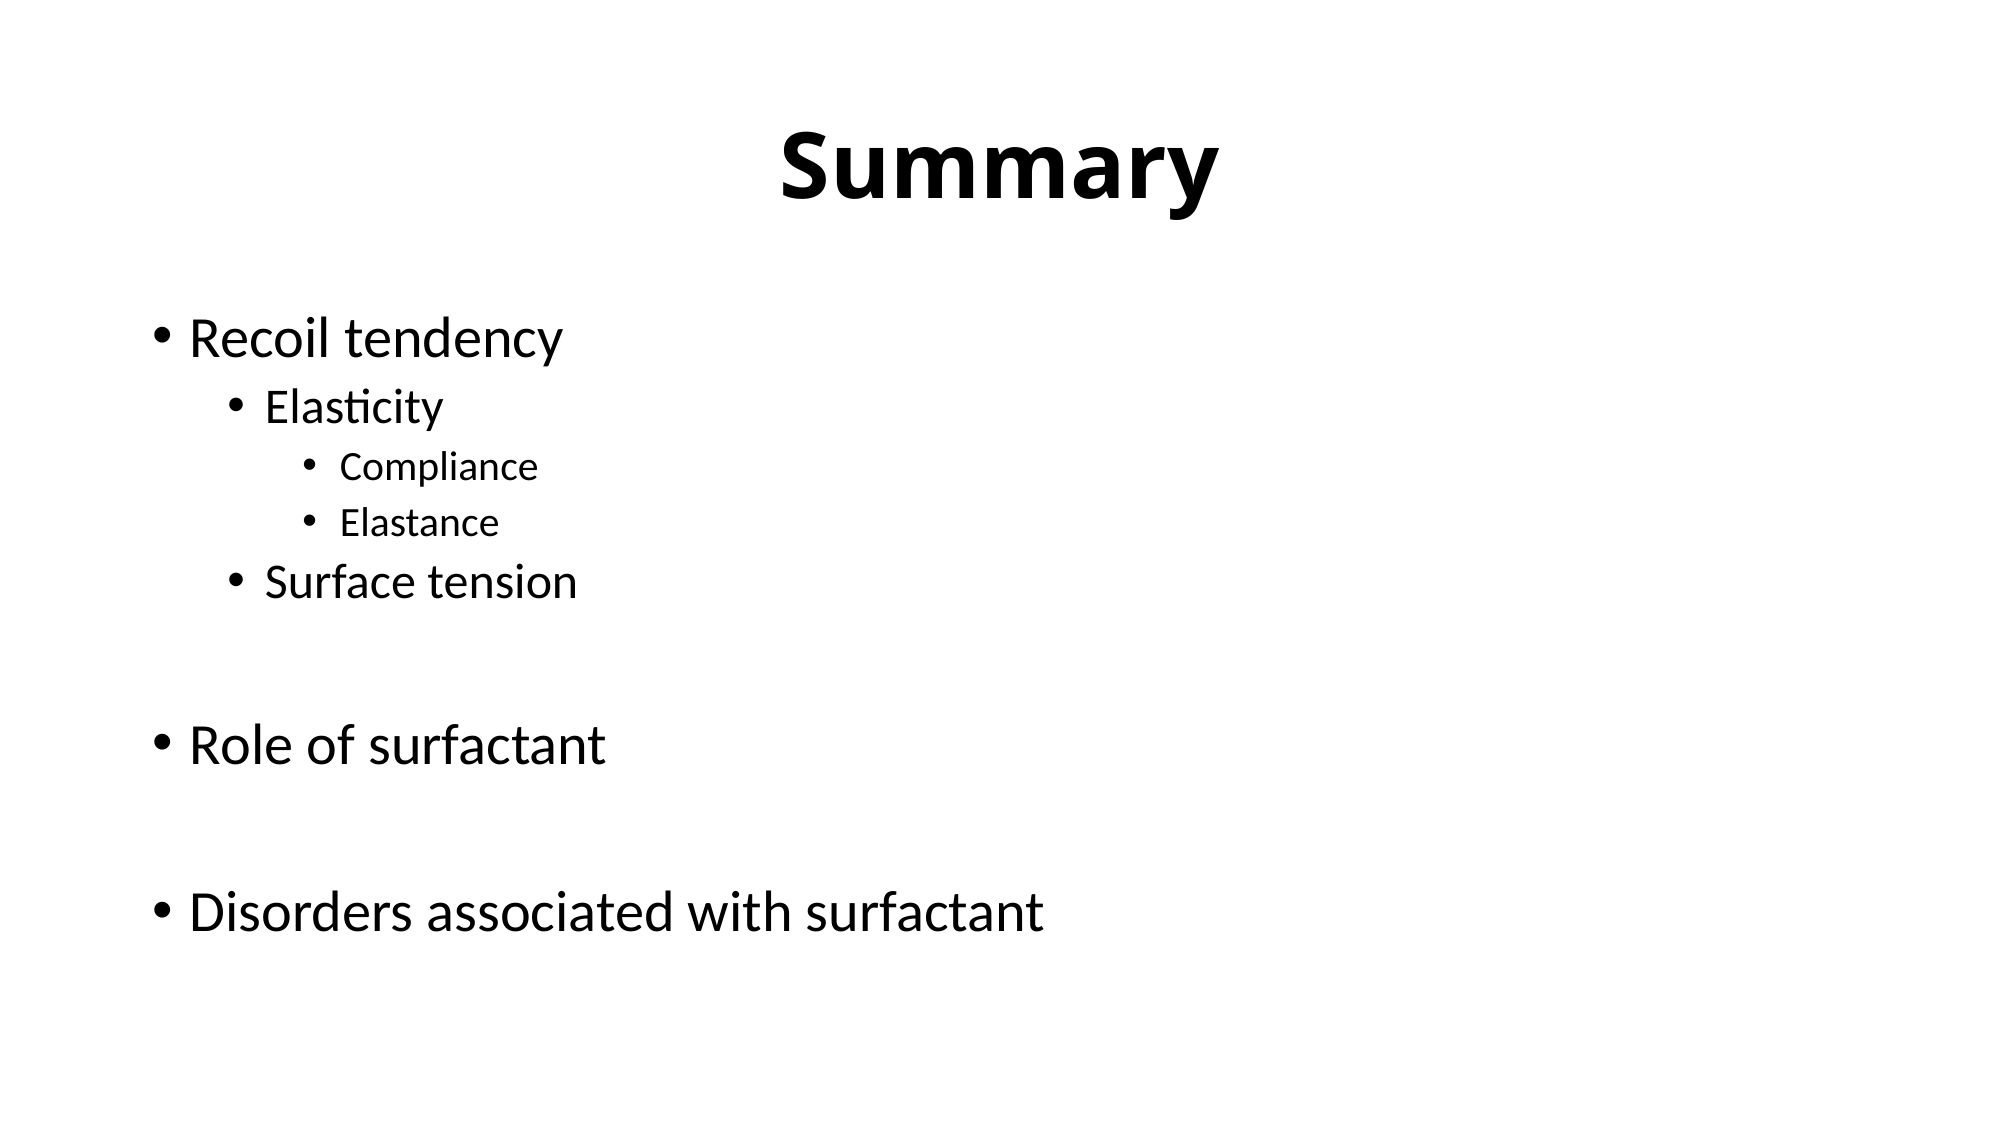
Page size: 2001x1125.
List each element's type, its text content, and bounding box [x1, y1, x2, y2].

list Recoil tendency Elasticity Compliance Elastance Surface tension Role of surfactant Disorders associated with surfactant [137, 299, 1863, 1014]
title Summary [137, 59, 1863, 278]
